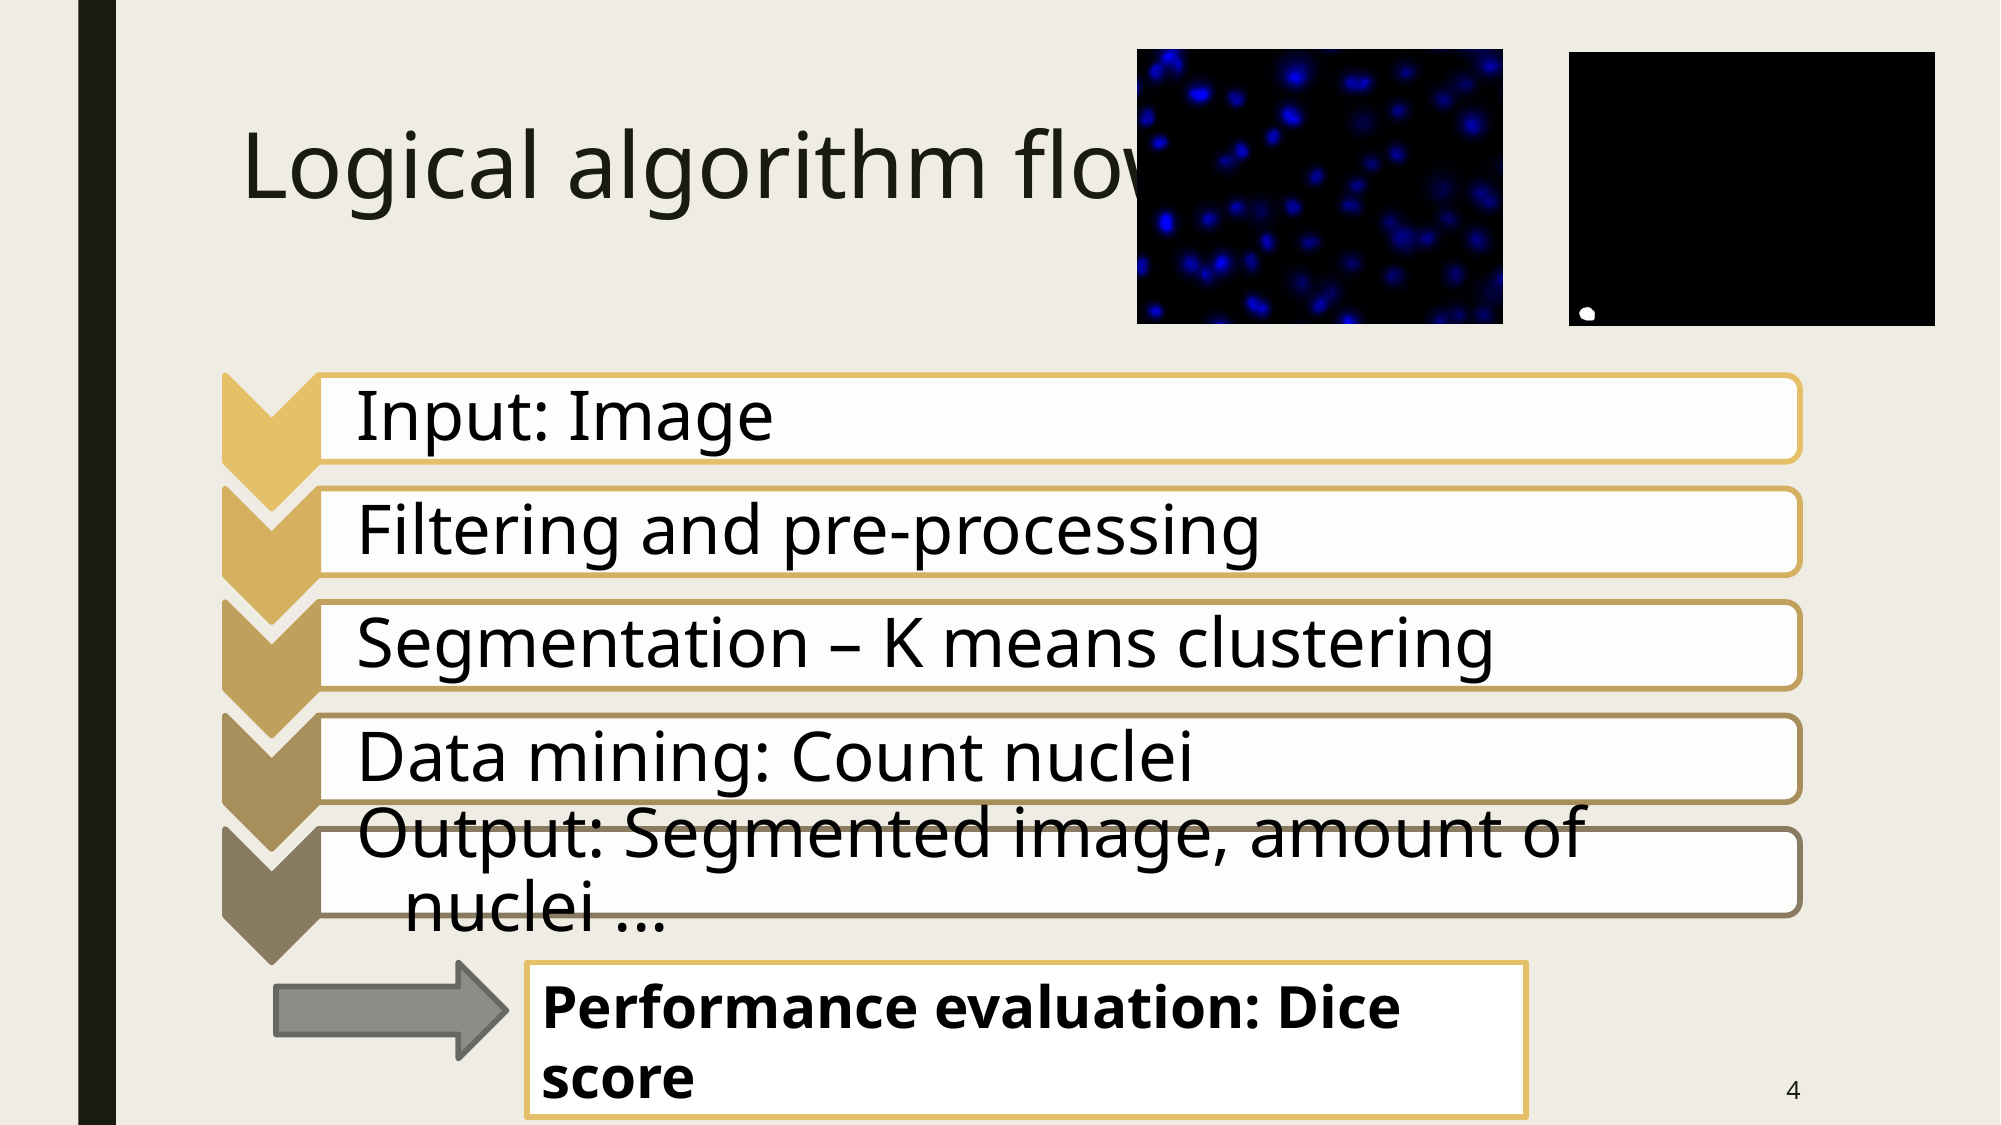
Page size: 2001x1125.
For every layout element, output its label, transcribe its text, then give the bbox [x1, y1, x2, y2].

picture [1137, 49, 1503, 324]
title Logical algorithm flow [225, 112, 1800, 357]
slide_number 4 [1553, 1058, 1816, 1125]
picture [1569, 52, 1935, 326]
text_box [273, 963, 510, 1062]
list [224, 374, 1800, 963]
text_box Performance evaluation: Dice score [524, 963, 1529, 1120]
